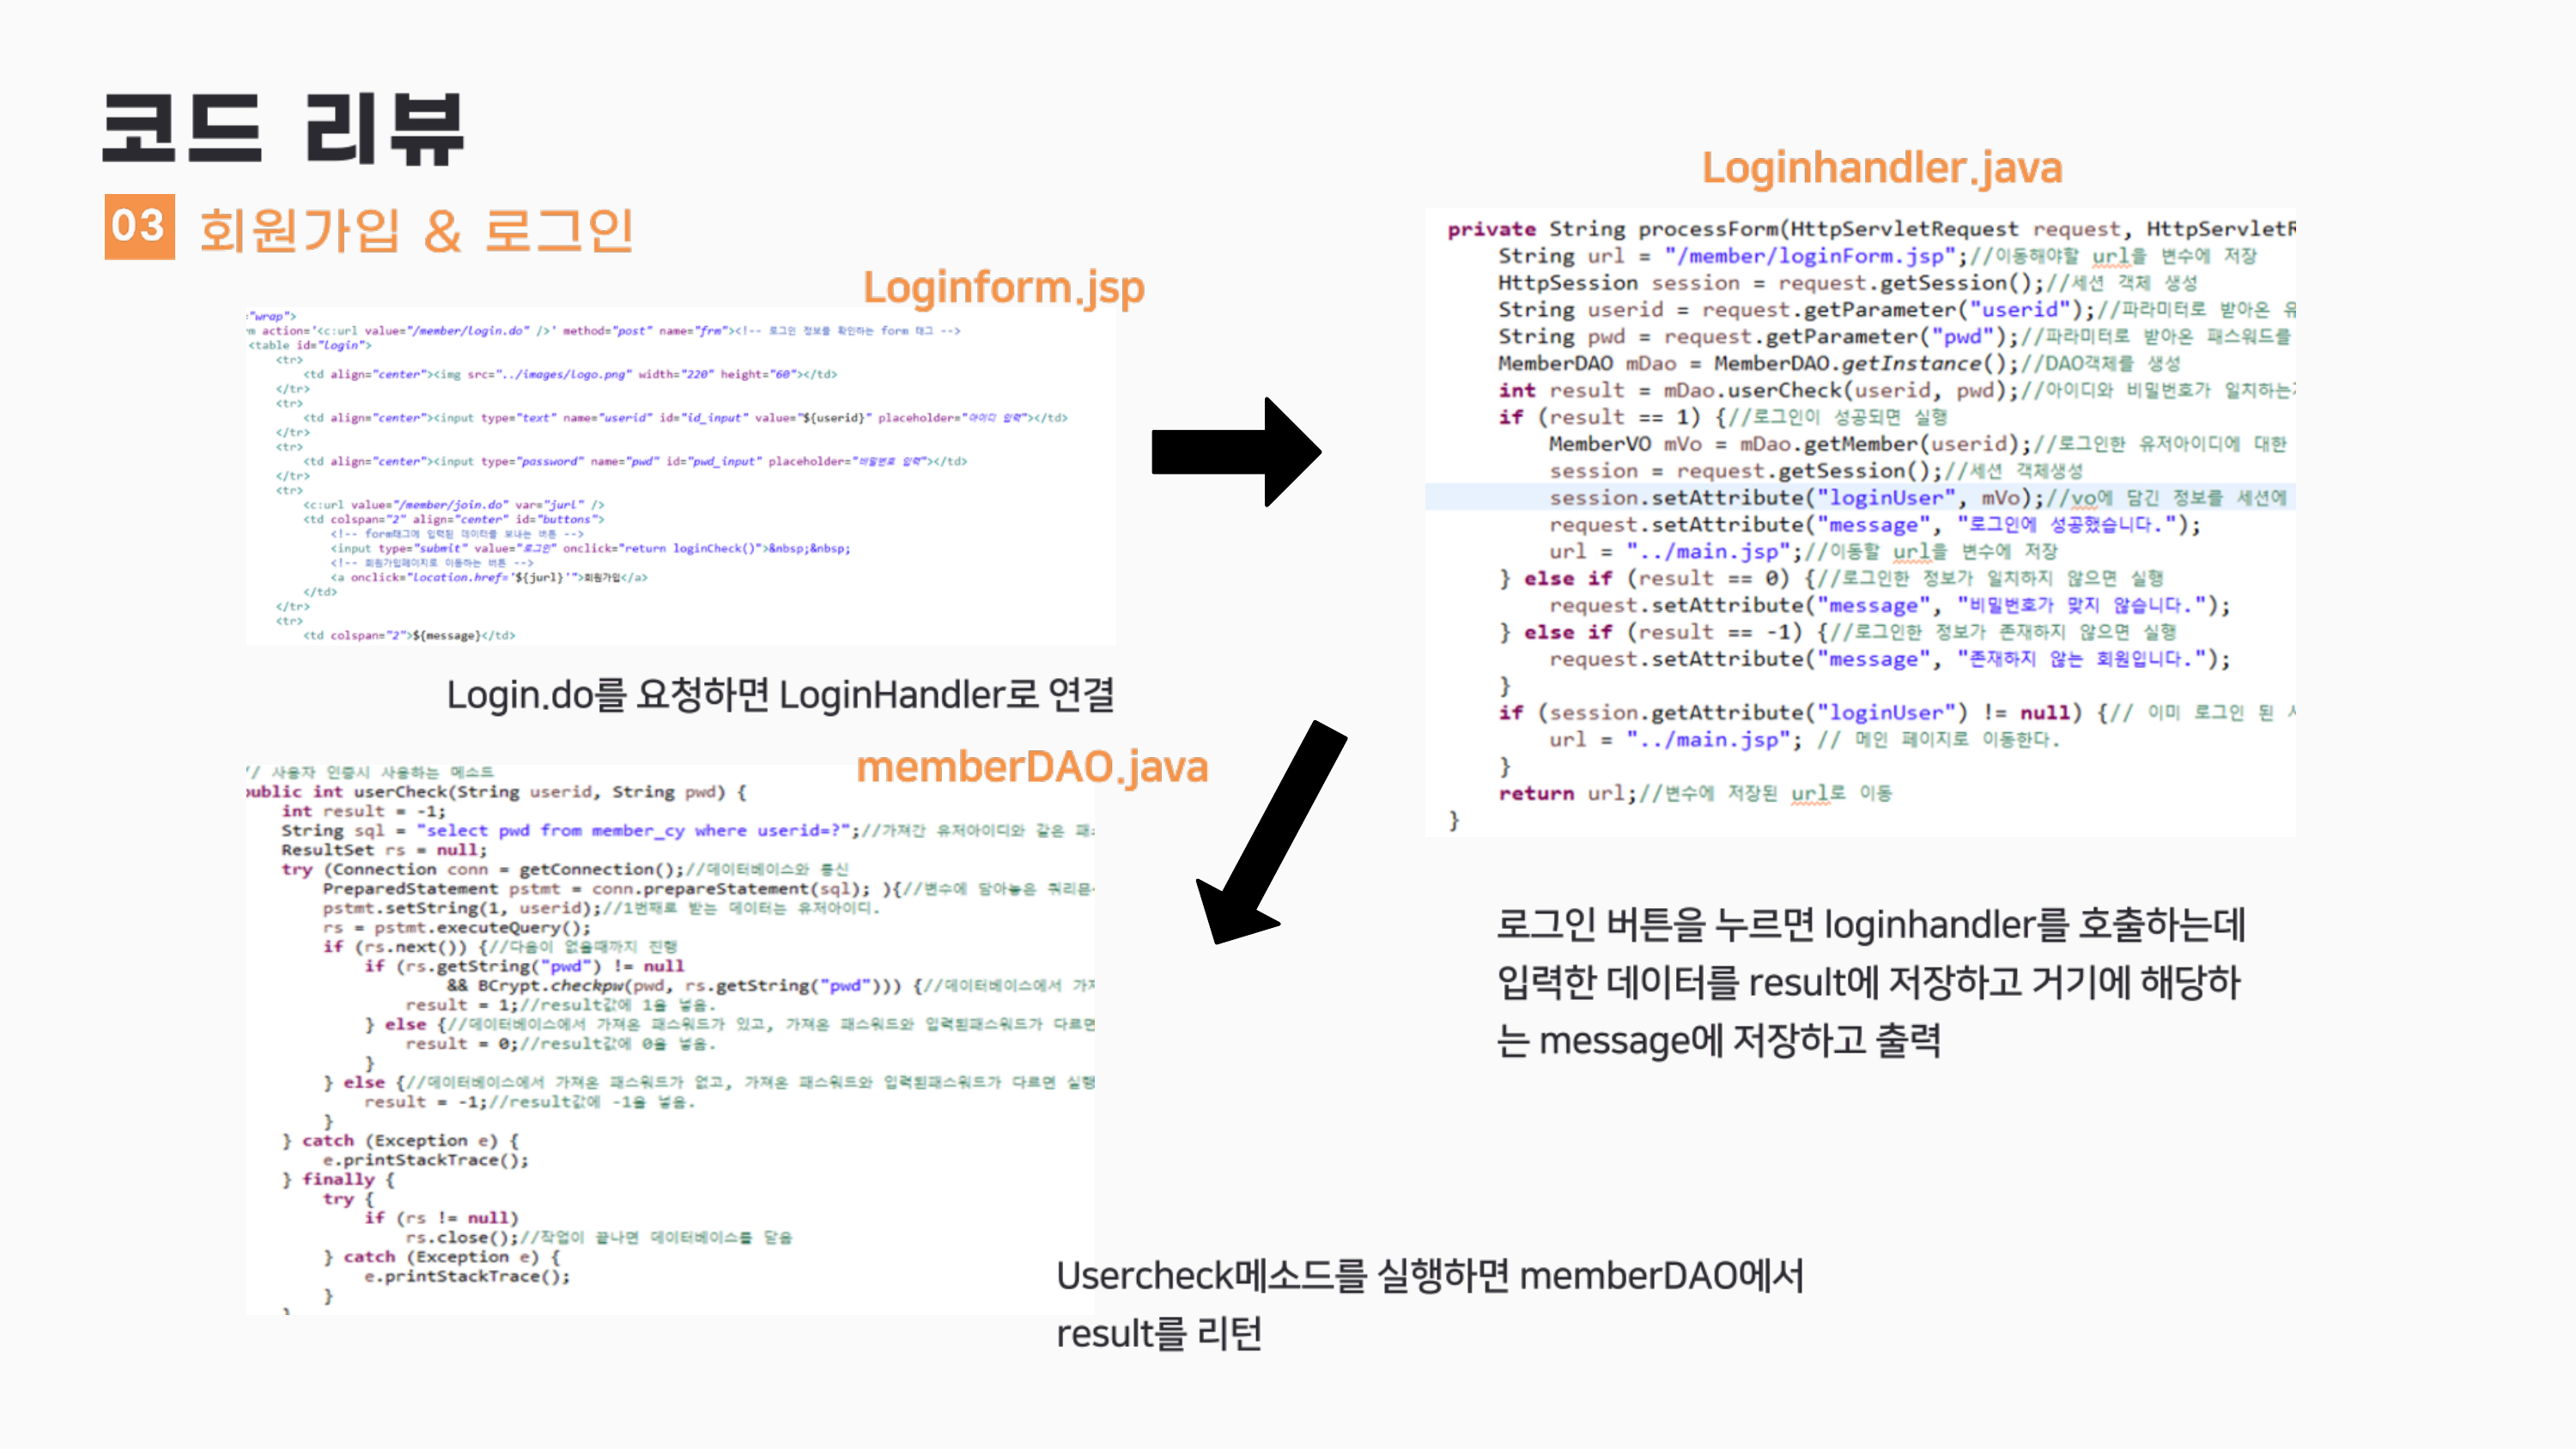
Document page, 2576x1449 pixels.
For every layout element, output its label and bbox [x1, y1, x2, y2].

picture [87, 68, 657, 276]
text_box [1151, 397, 1322, 507]
picture [1695, 132, 2082, 212]
picture [1051, 1246, 1820, 1371]
picture [1492, 895, 2264, 1088]
text_box [246, 307, 1117, 646]
text_box [1195, 719, 1348, 945]
picture [855, 252, 1164, 332]
text_box [1425, 208, 2296, 837]
text_box [246, 764, 1096, 1315]
text_box [104, 193, 175, 260]
picture [441, 664, 1226, 811]
